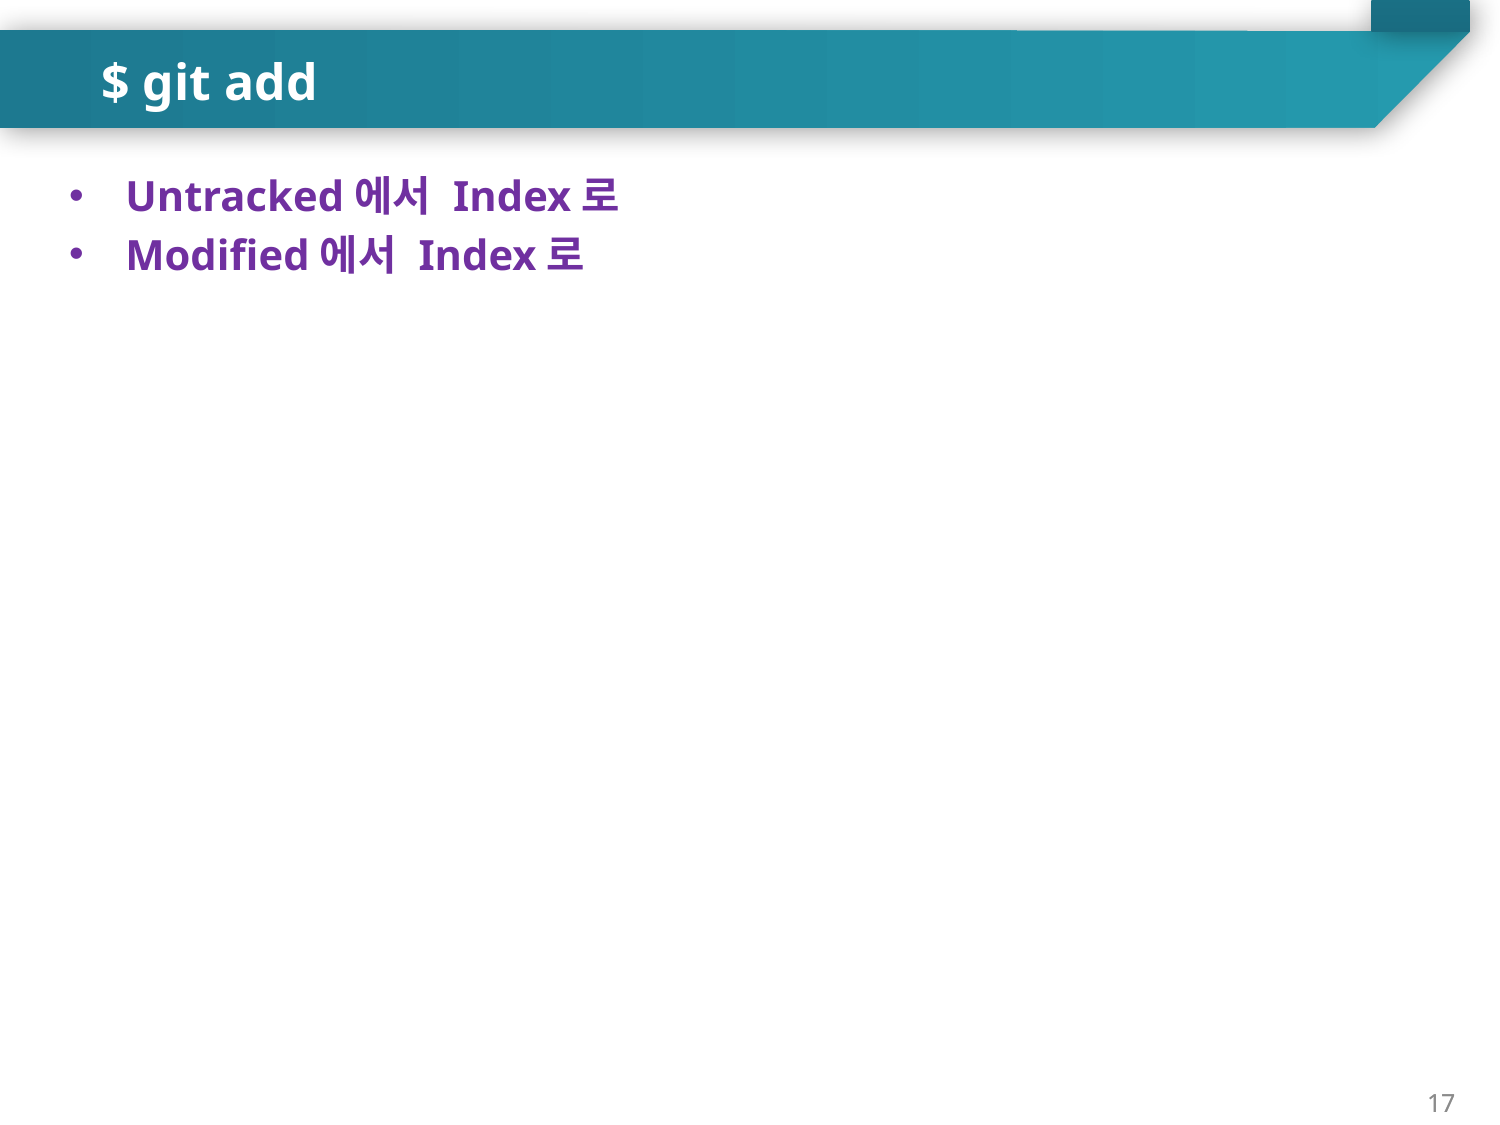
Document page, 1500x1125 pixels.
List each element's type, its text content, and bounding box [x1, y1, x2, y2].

slide_number 17 [1120, 1084, 1471, 1124]
list Untracked에서 Index로 Modified에서 Index로 [54, 162, 1461, 1058]
list $ git add [101, 50, 1306, 118]
